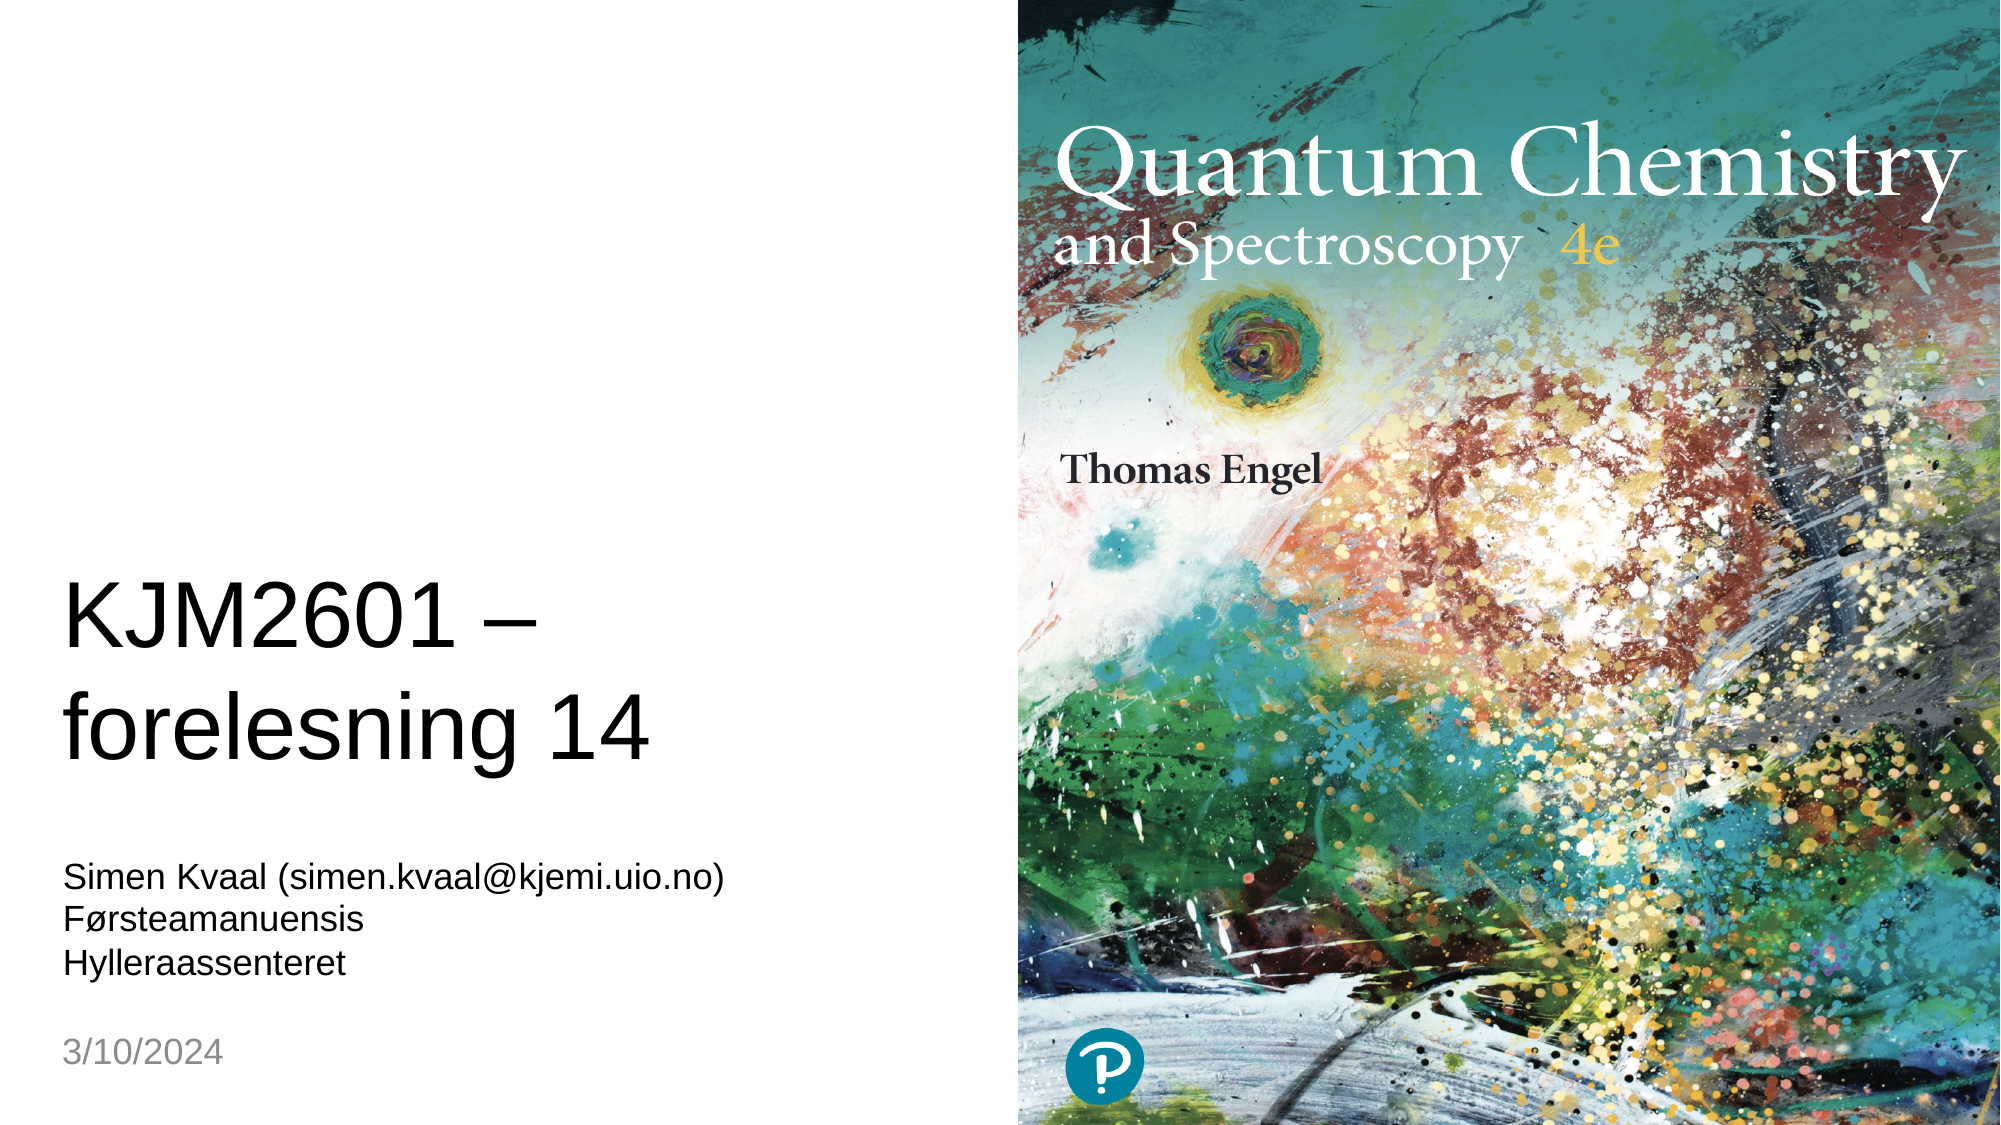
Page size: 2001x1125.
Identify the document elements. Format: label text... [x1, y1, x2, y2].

list Førsteamanuensis [62, 895, 1001, 933]
list Hylleraassenteret [62, 938, 1001, 976]
picture [1018, 0, 2000, 1125]
subtitle Simen Kvaal (simen.kvaal@kjemi.uio.no) [62, 852, 1001, 895]
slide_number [62, 1019, 1000, 1080]
title KJM2601 – forelesning 14 [62, 553, 1000, 808]
